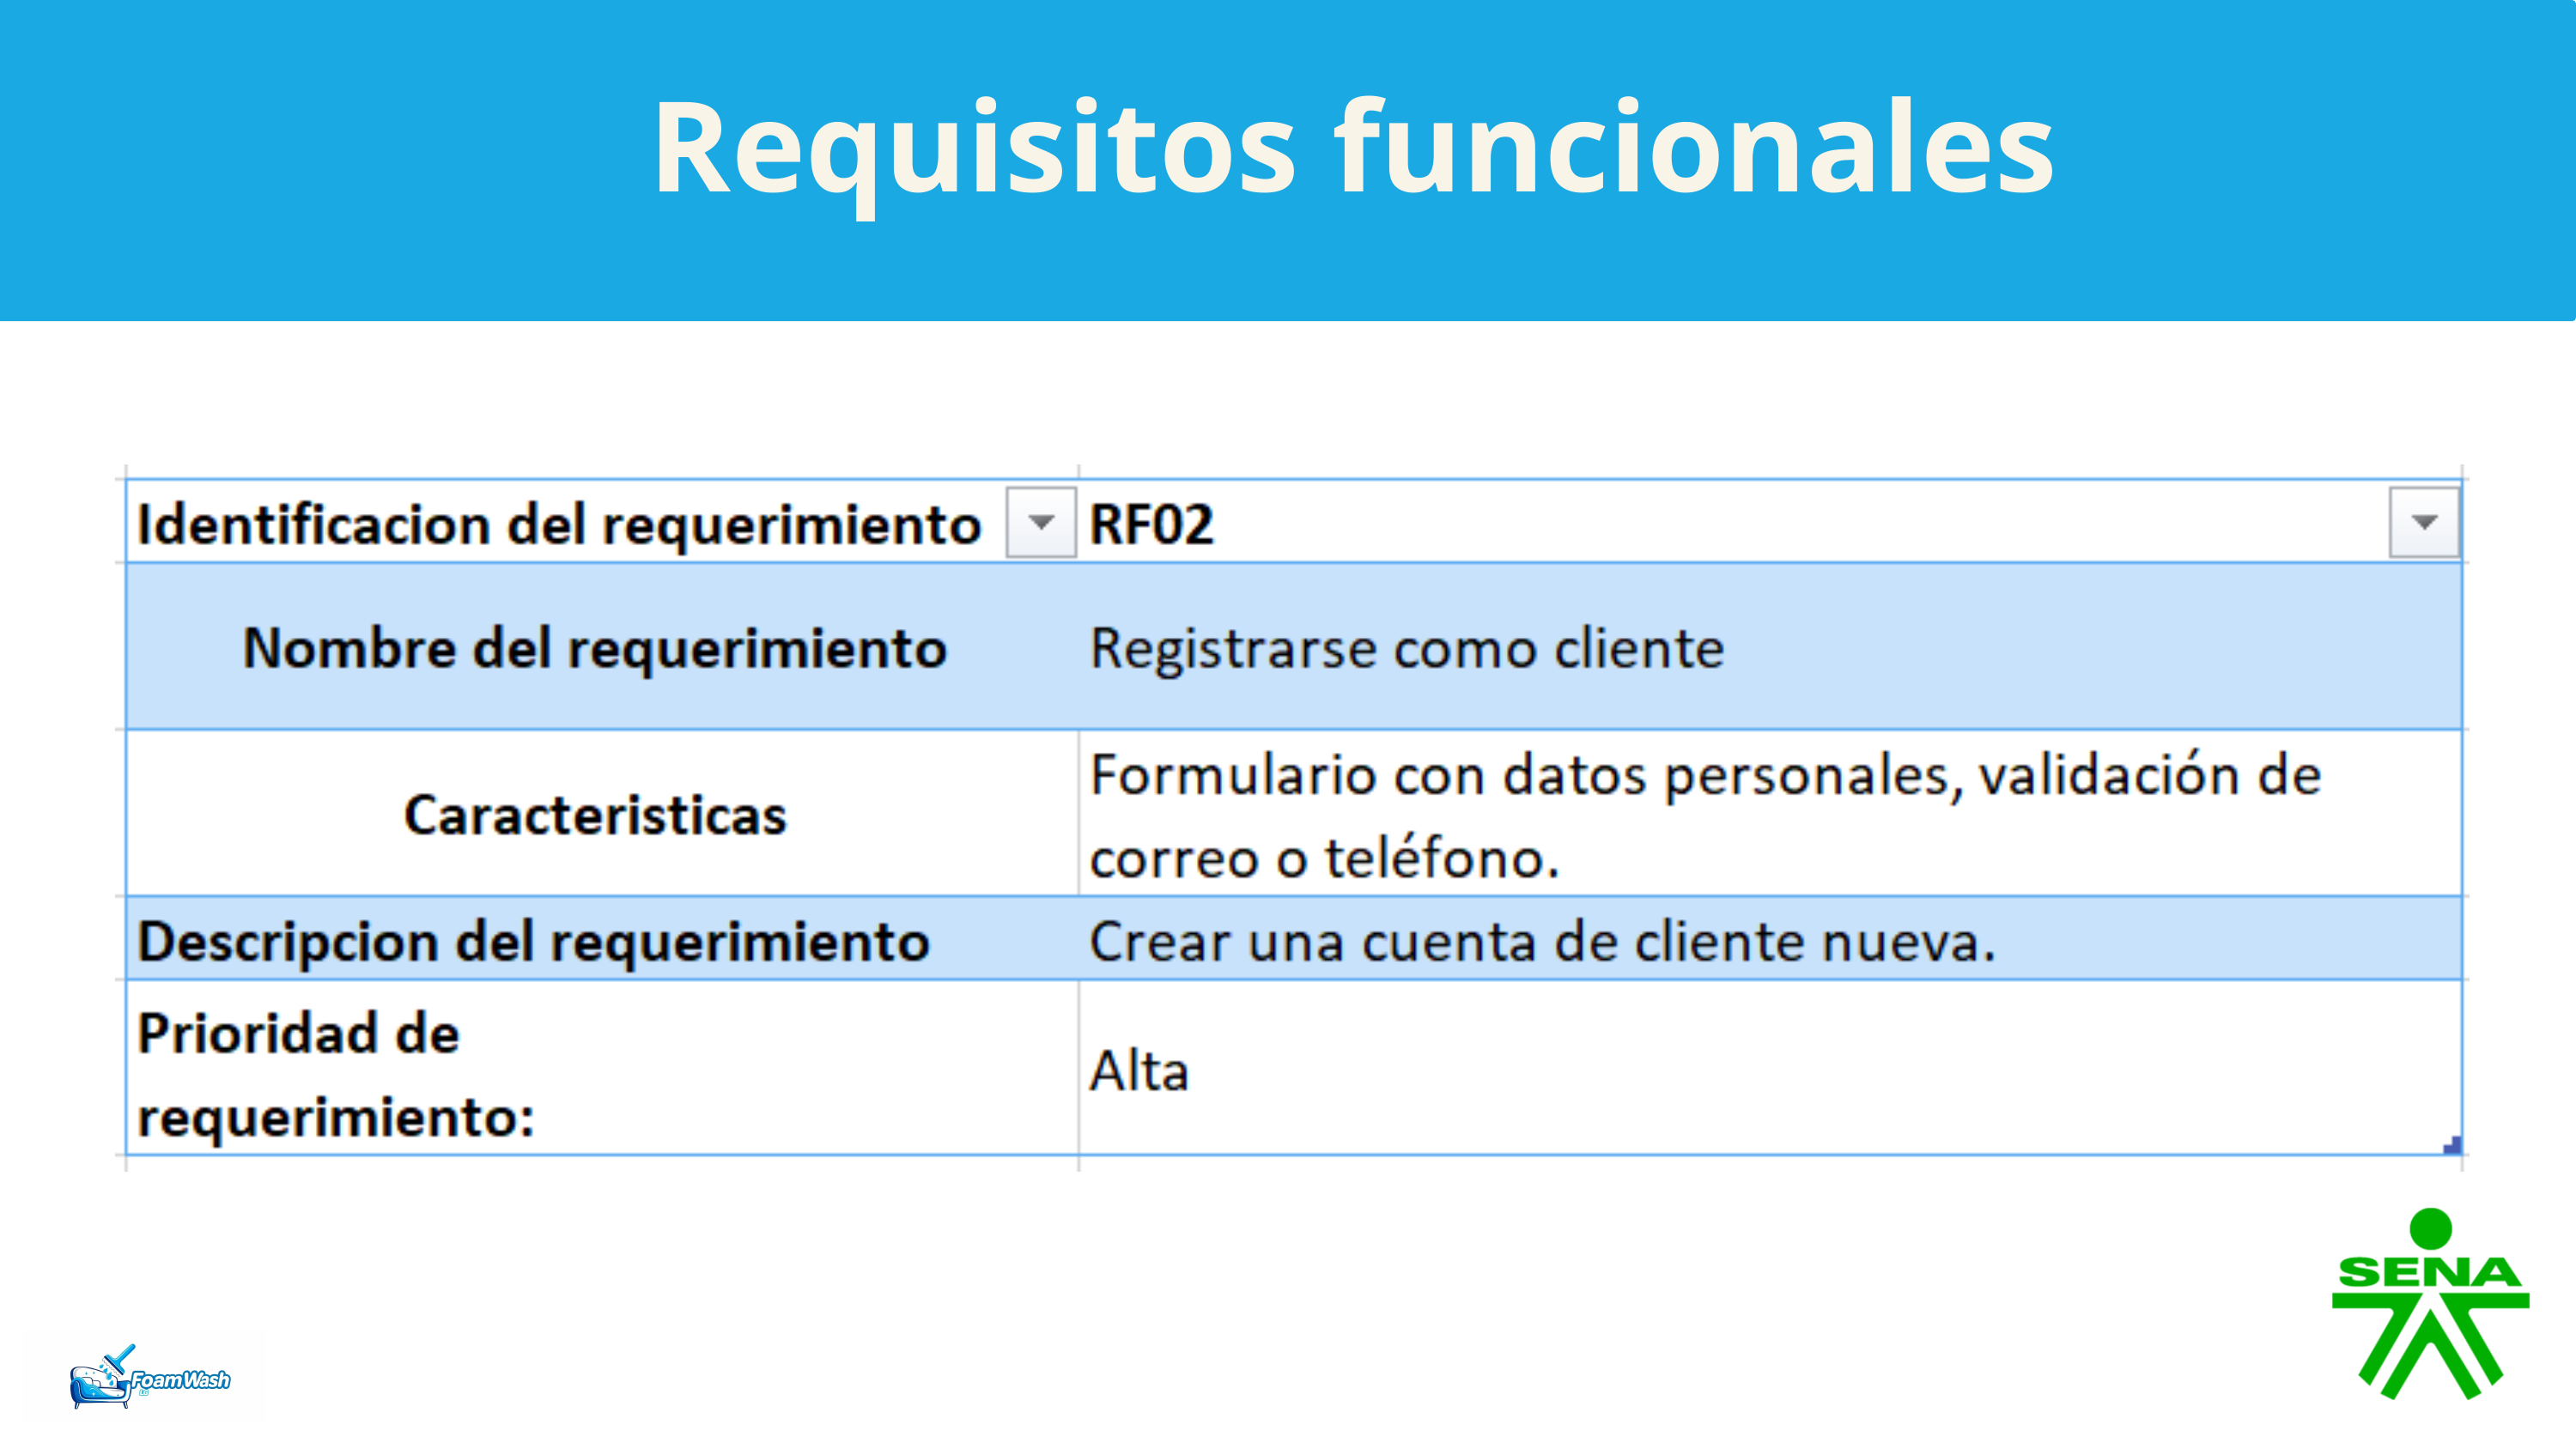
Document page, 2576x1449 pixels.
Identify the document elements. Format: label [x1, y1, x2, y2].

text_box [114, 464, 2470, 1172]
text_box [2332, 1207, 2530, 1401]
text_box [0, 0, 2576, 322]
text_box [23, 1330, 266, 1422]
